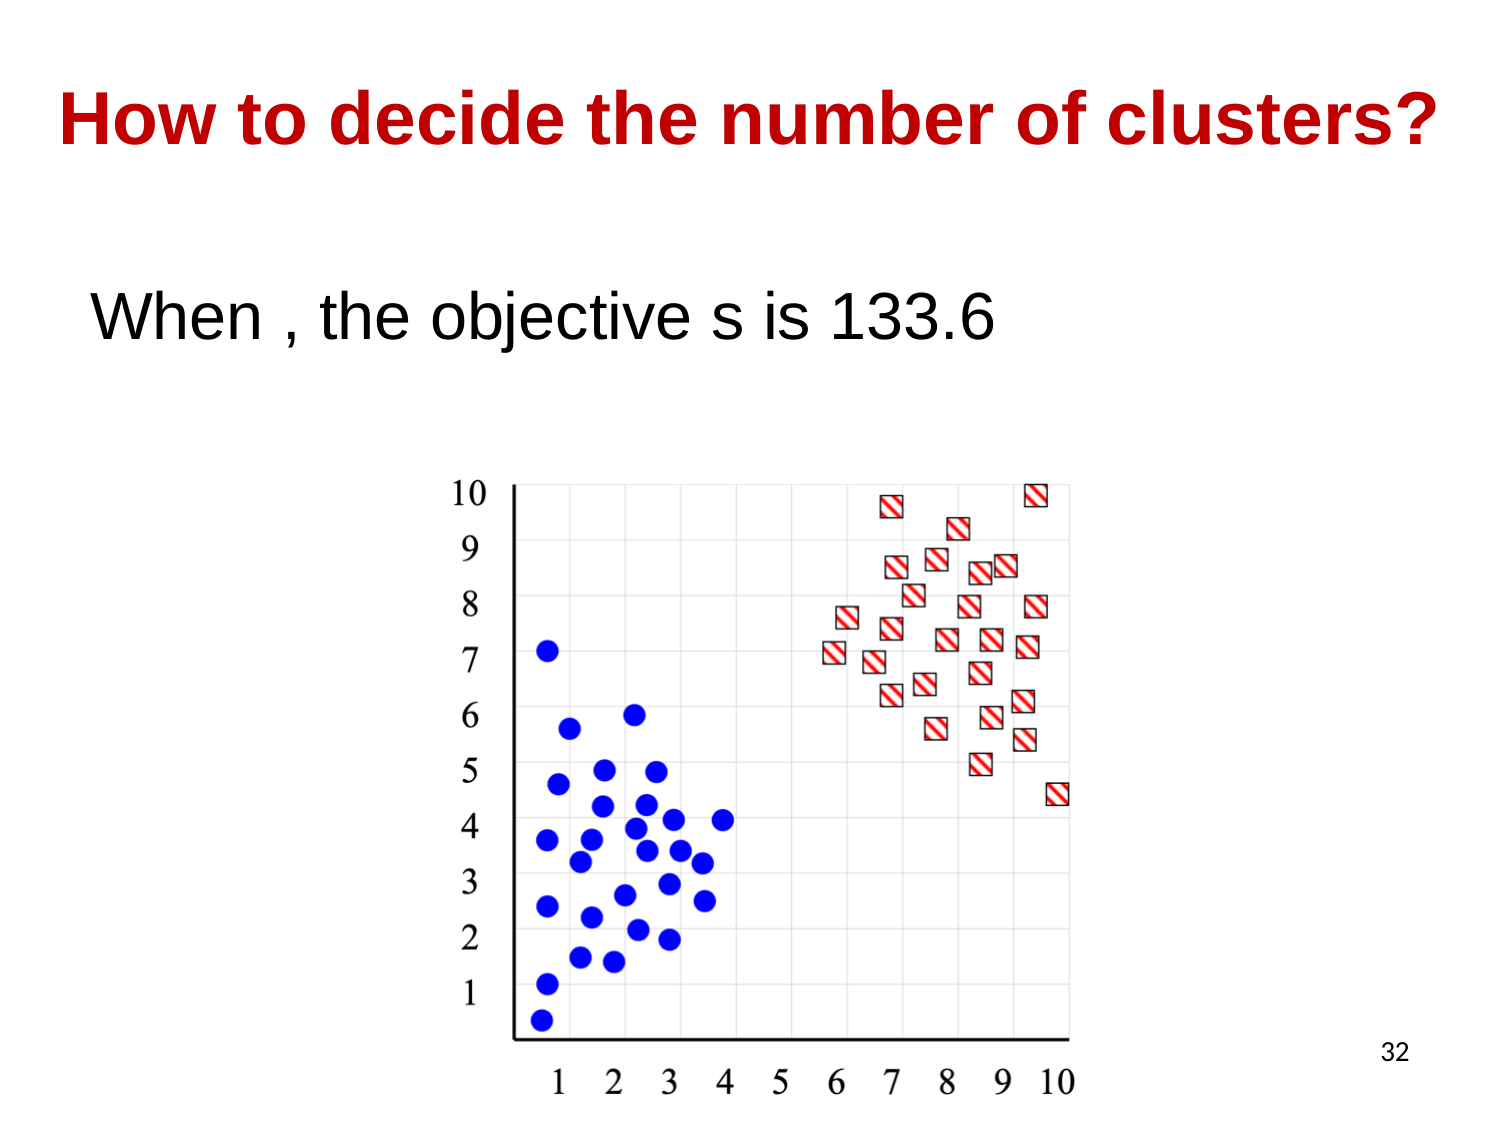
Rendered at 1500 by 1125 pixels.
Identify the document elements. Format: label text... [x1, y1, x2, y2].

title How to decide the number of clusters? [0, 17, 1500, 211]
slide_number 32 [1106, 1024, 1426, 1103]
picture [440, 456, 1102, 1108]
